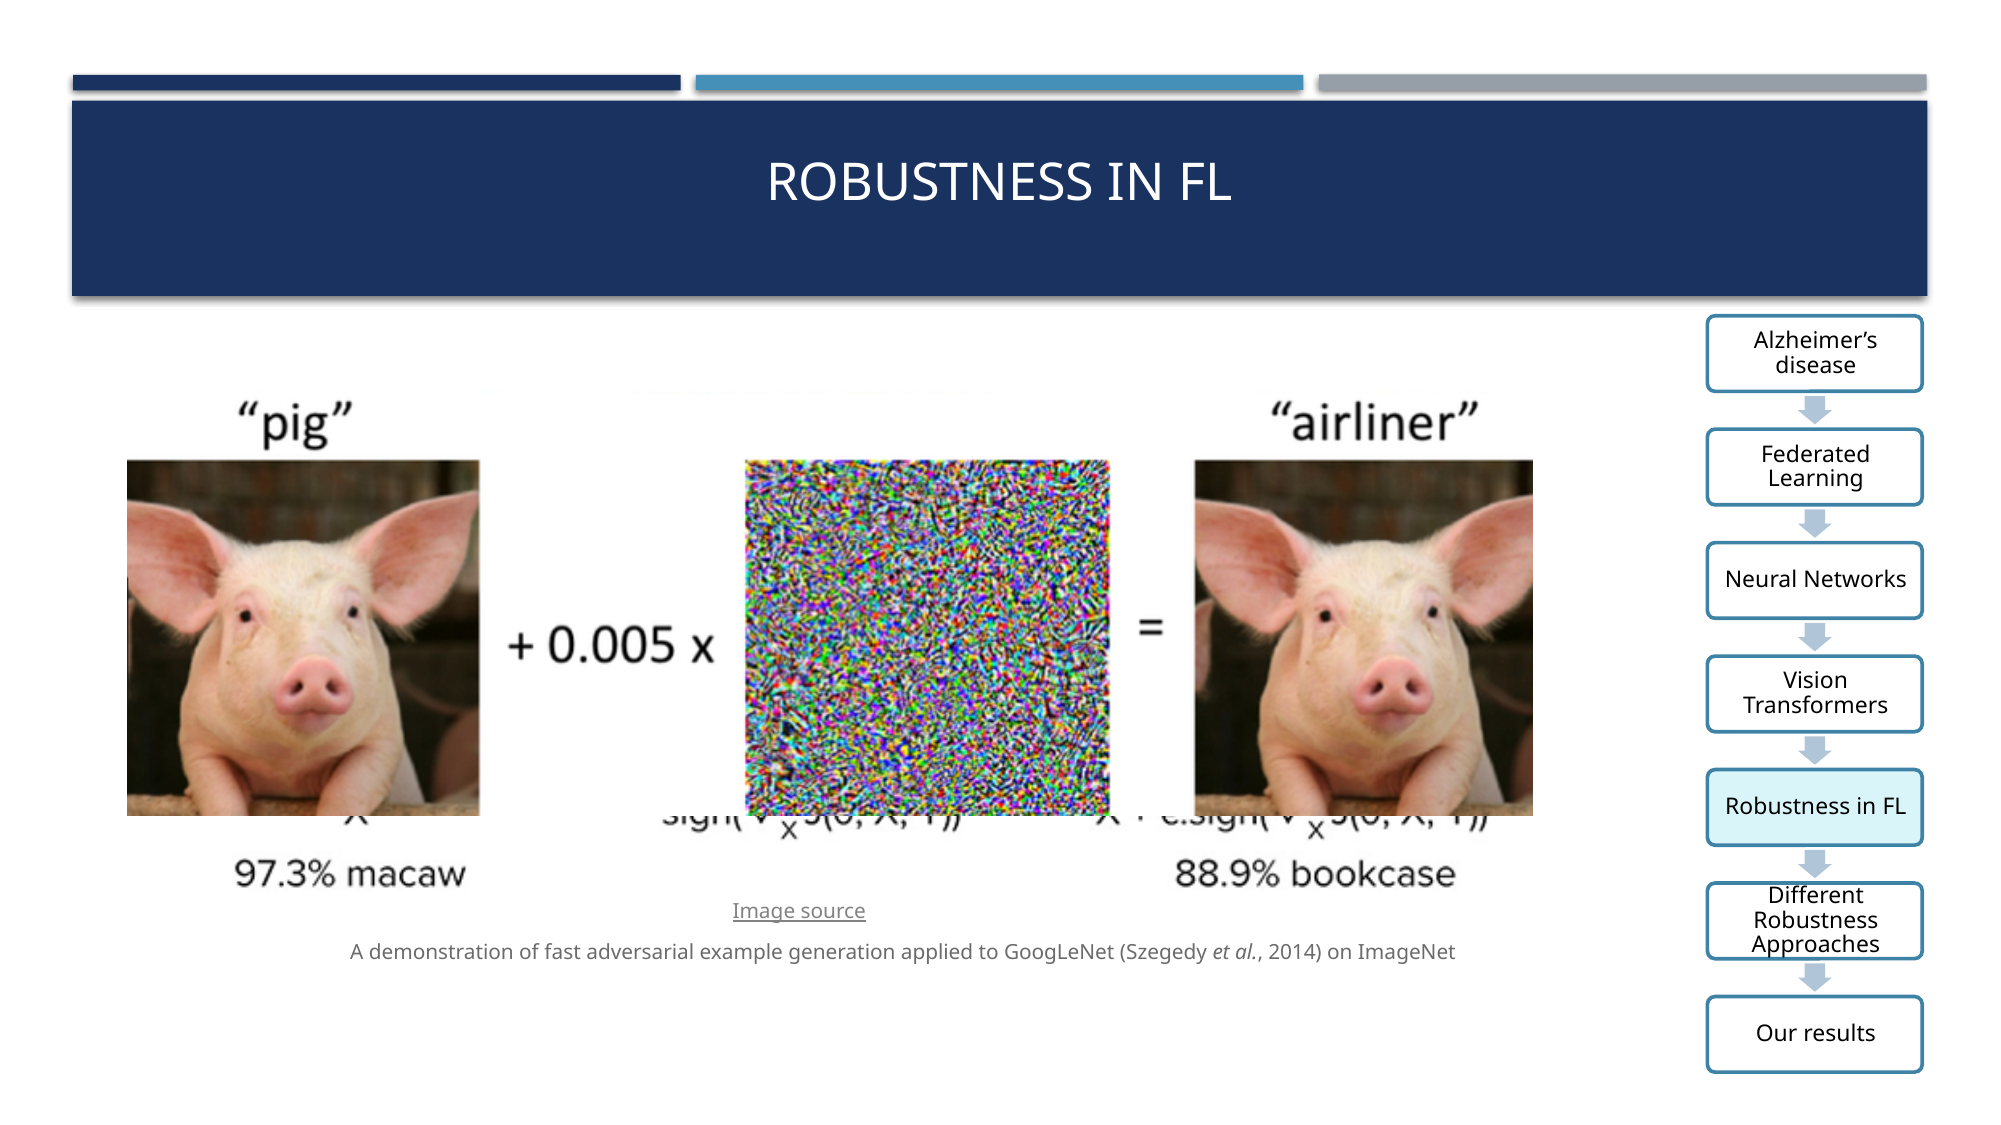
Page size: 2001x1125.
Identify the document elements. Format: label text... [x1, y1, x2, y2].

title Robustness in FL [95, 100, 1905, 219]
text_box A demonstration of fast adversarial example generation applied to GoogLeNet (Szegedy et al., 2014) on ImageNet [335, 940, 1546, 972]
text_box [1701, 315, 1928, 1073]
picture [126, 372, 1547, 933]
